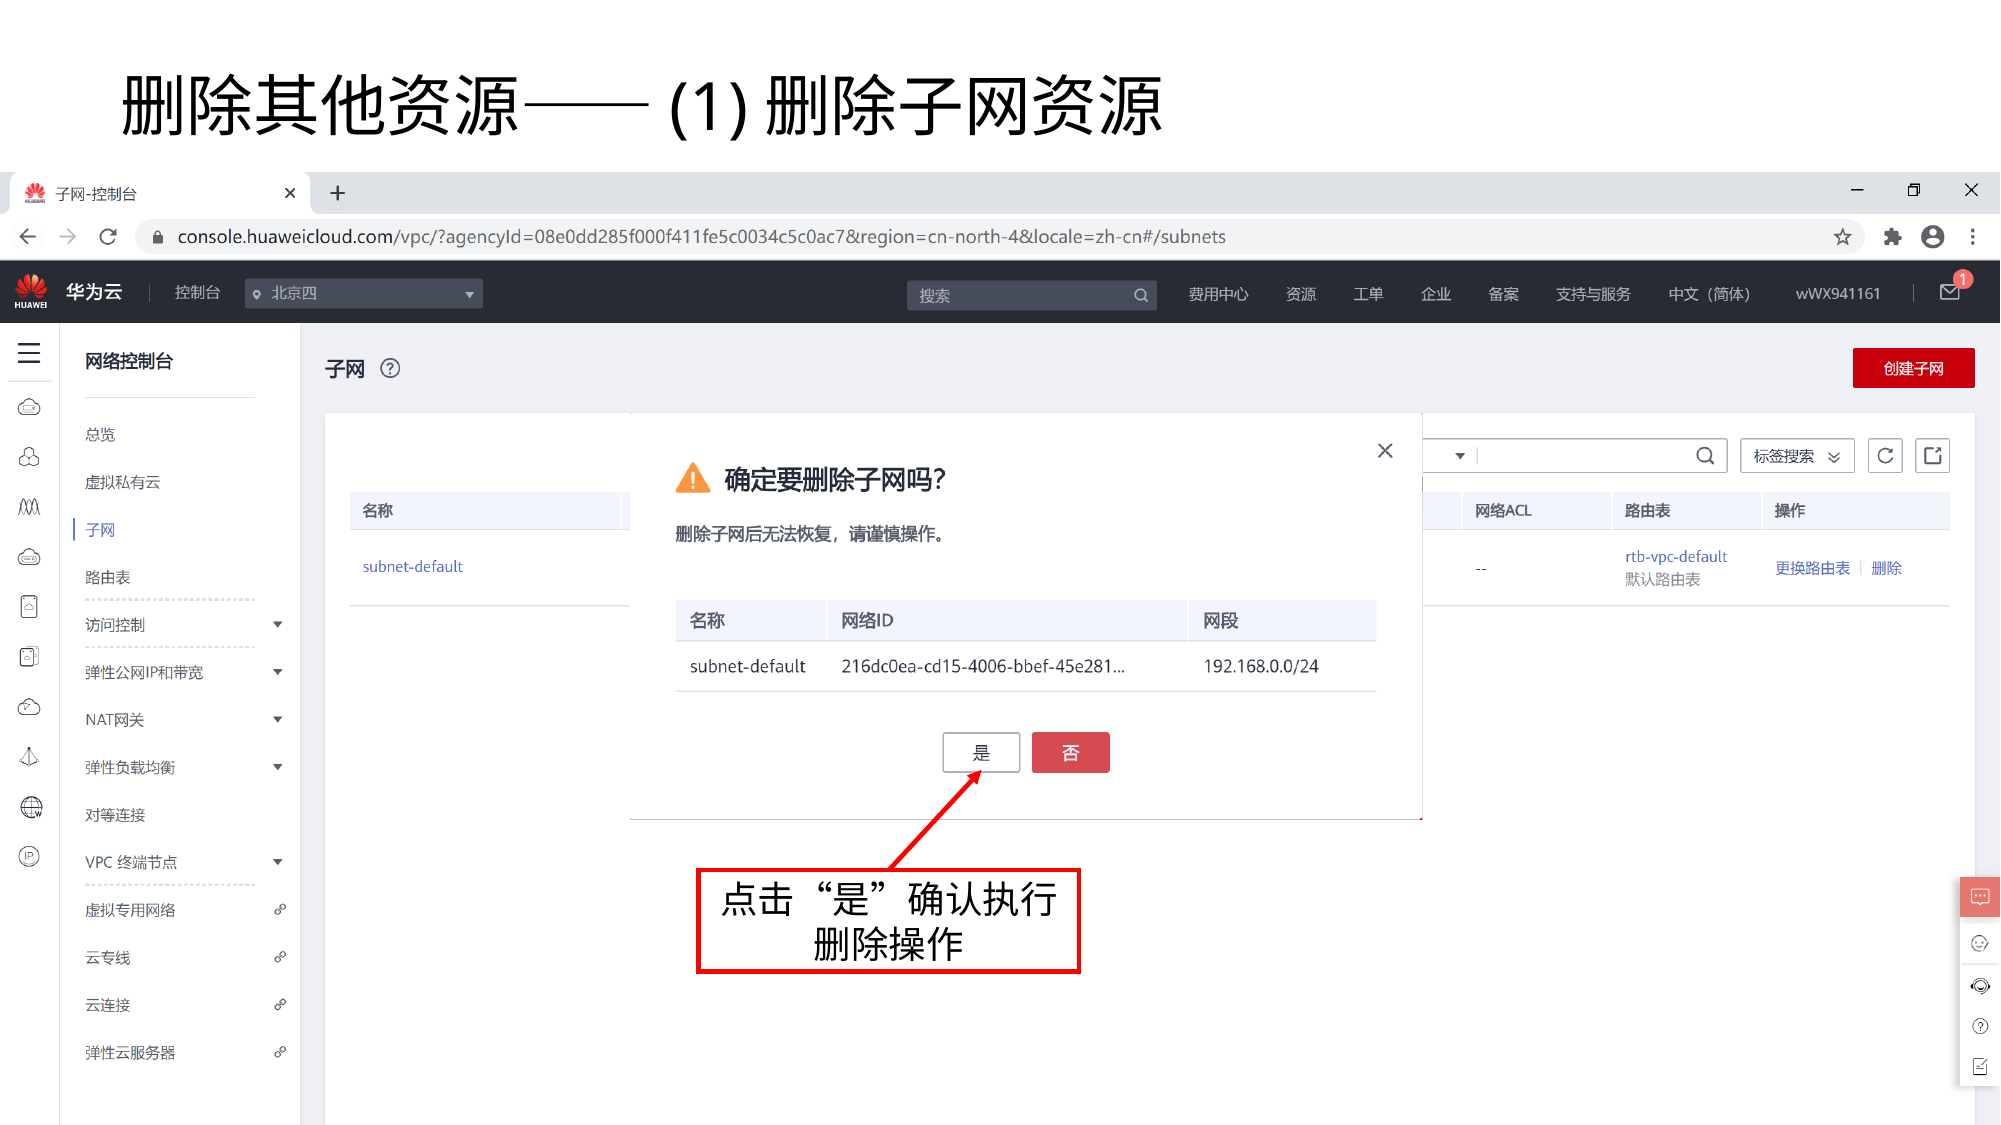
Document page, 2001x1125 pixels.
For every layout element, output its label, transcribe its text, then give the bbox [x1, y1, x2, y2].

picture [0, 172, 2000, 1125]
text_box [888, 769, 982, 870]
title 删除其他资源——(1)删除子网资源 [120, 73, 1880, 154]
